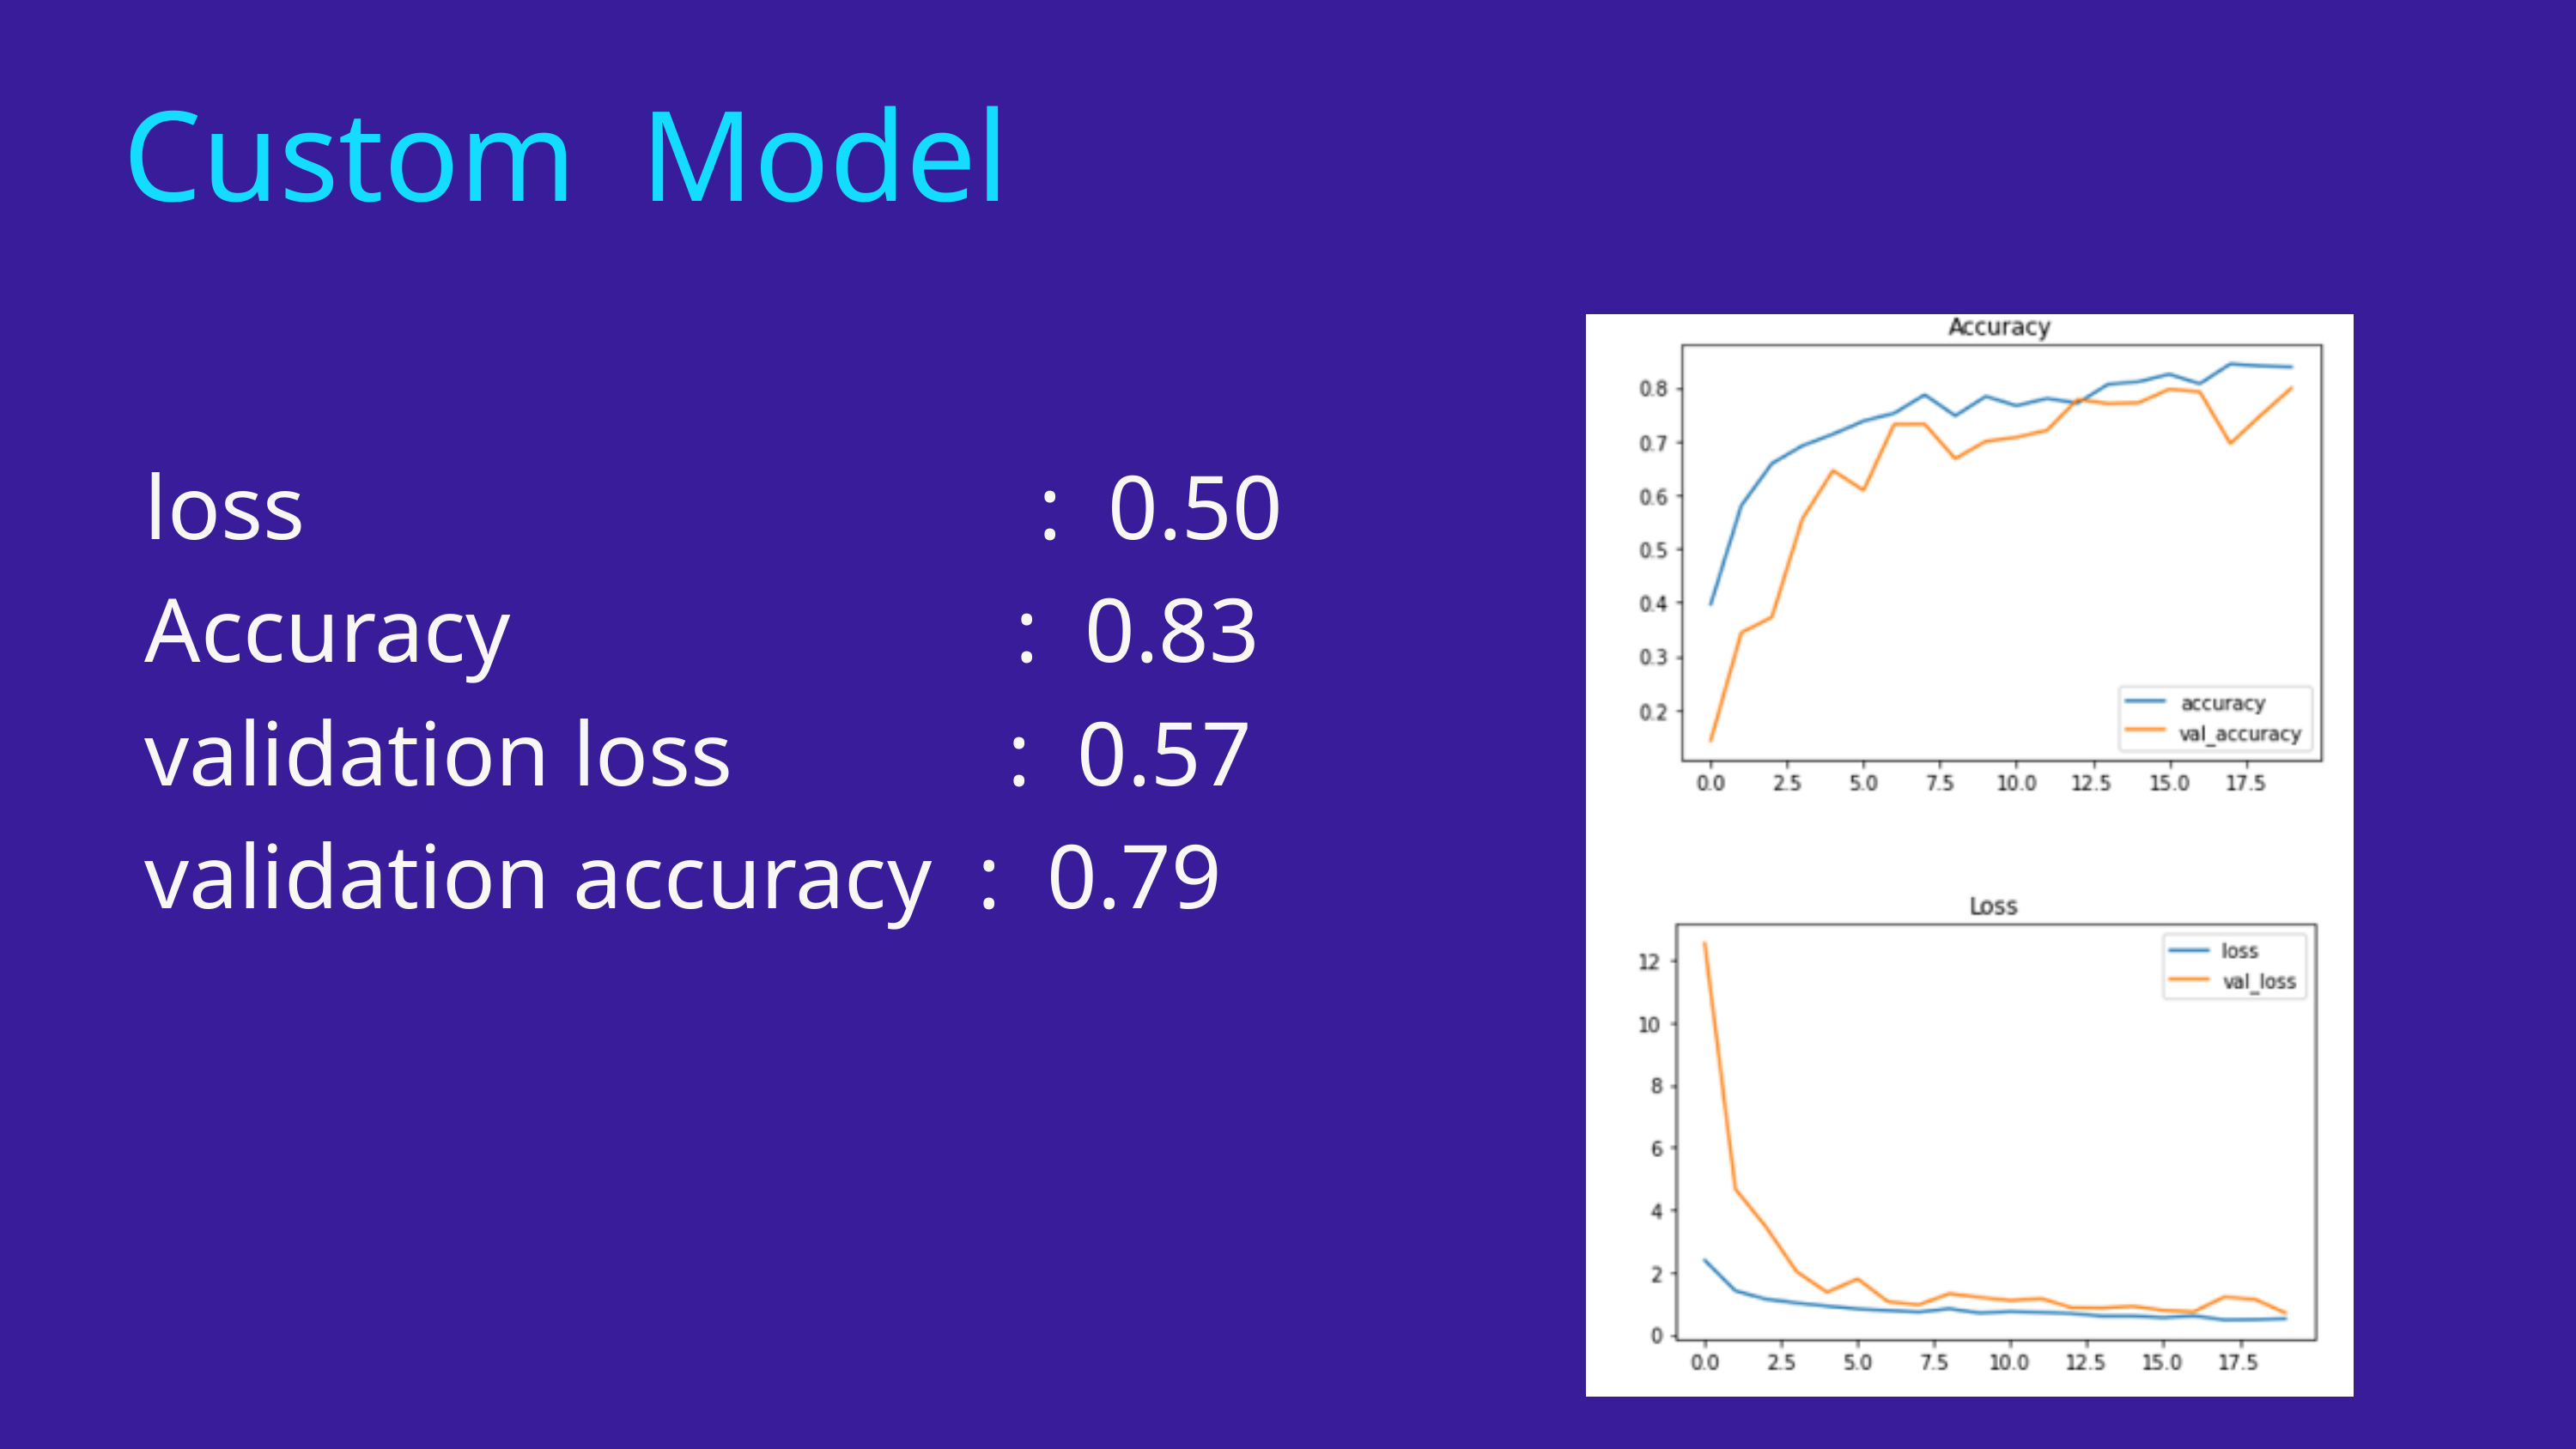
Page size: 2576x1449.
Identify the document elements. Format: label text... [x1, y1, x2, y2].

picture [1586, 314, 2354, 1397]
text_box Custom Model [123, 51, 1916, 227]
text_box loss : 0.50 Accuracy : 0.83 validation loss : 0.57 validation accuracy : 0.79 [144, 433, 1362, 926]
